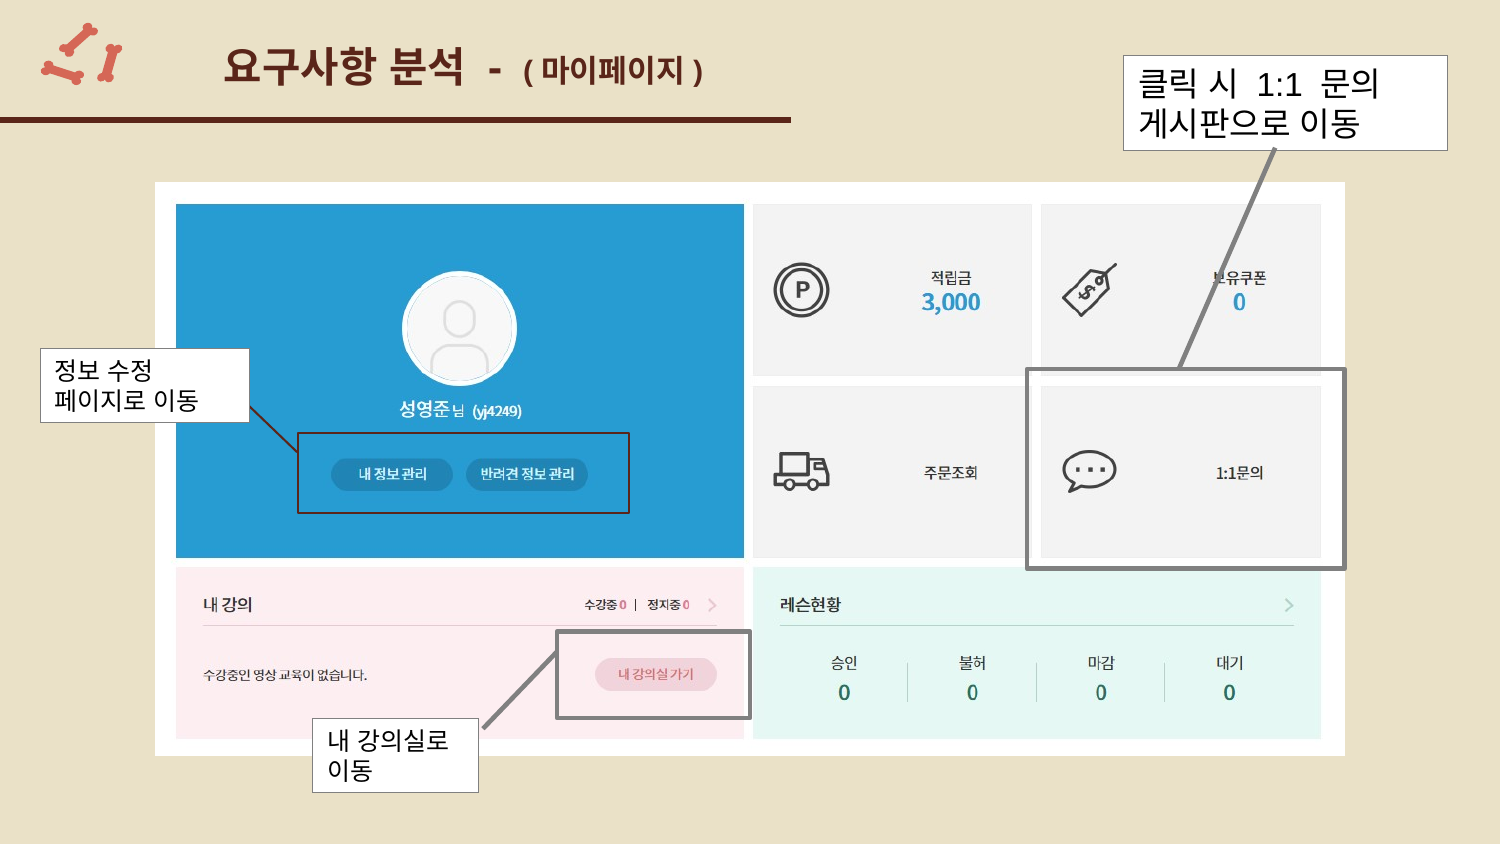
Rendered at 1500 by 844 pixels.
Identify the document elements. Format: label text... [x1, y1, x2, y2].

picture [155, 182, 1345, 756]
text_box 정보 수정 페이지로 이동 [40, 348, 150, 423]
text_box 내 강의실로 이동 [312, 765, 479, 793]
title 요구사항 분석 - (마이페이지) [0, 25, 927, 120]
text_box 클릭 시 1:1 문의 게시판으로 이동 [1123, 55, 1448, 151]
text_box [39, 25, 130, 86]
